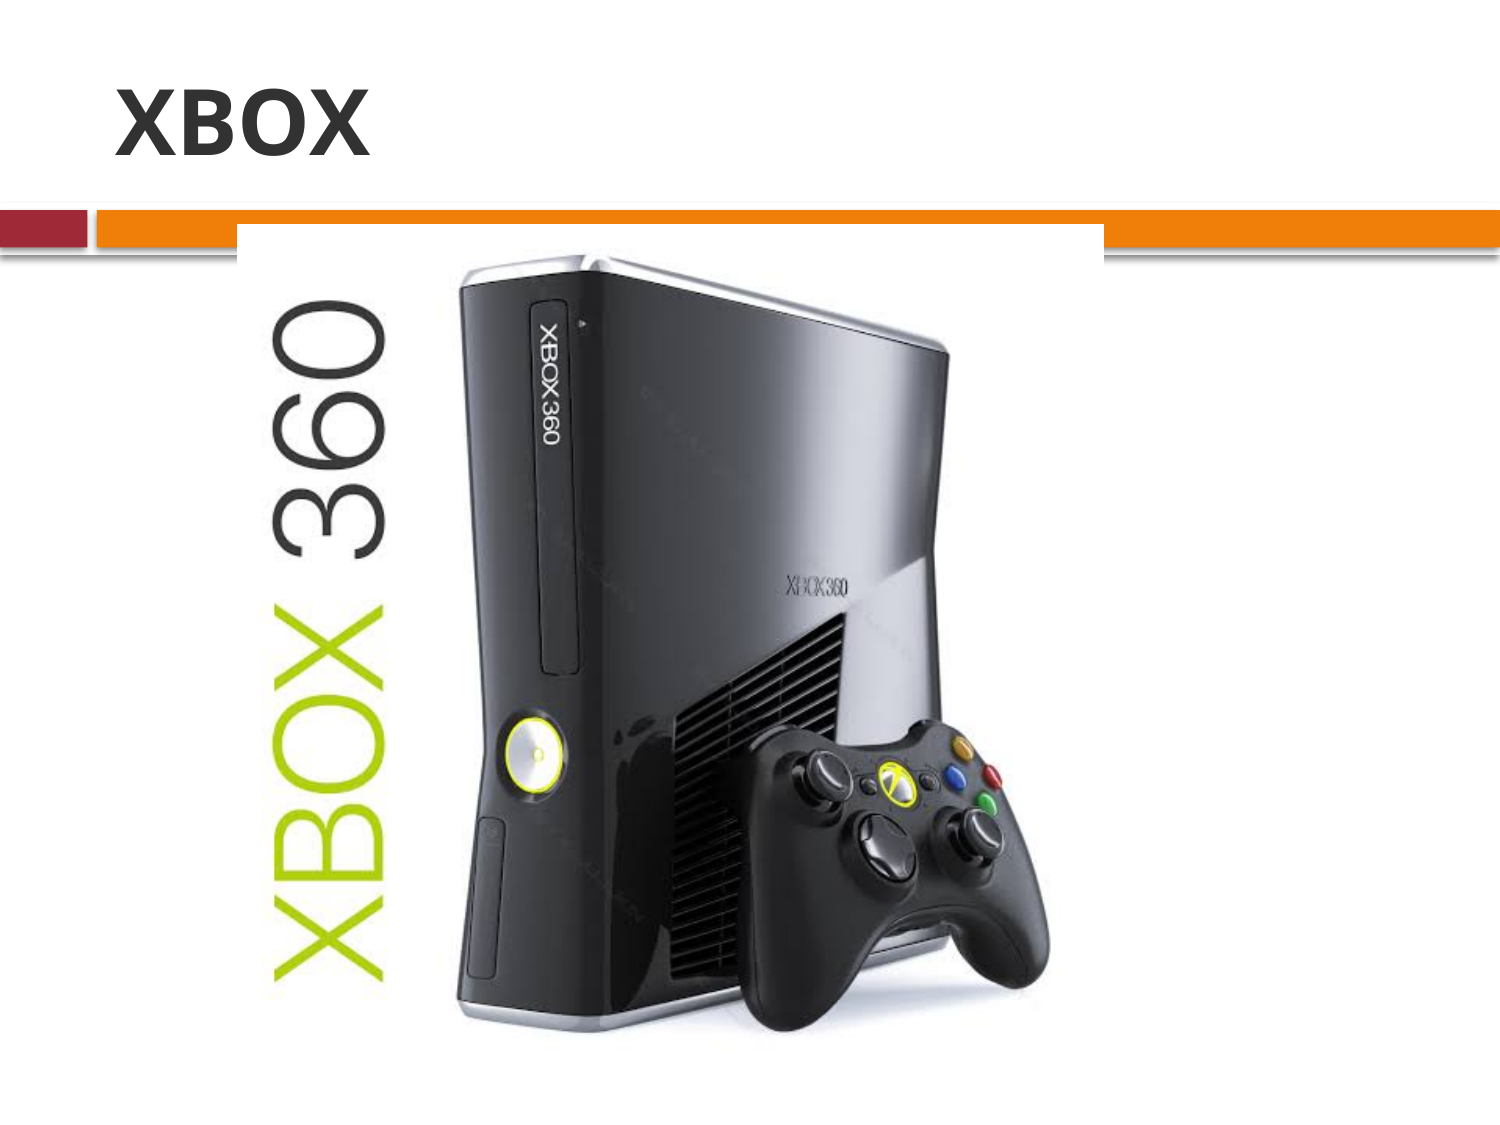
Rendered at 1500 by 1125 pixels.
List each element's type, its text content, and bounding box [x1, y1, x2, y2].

picture [237, 224, 1104, 1091]
title XBOX [100, 37, 1438, 200]
